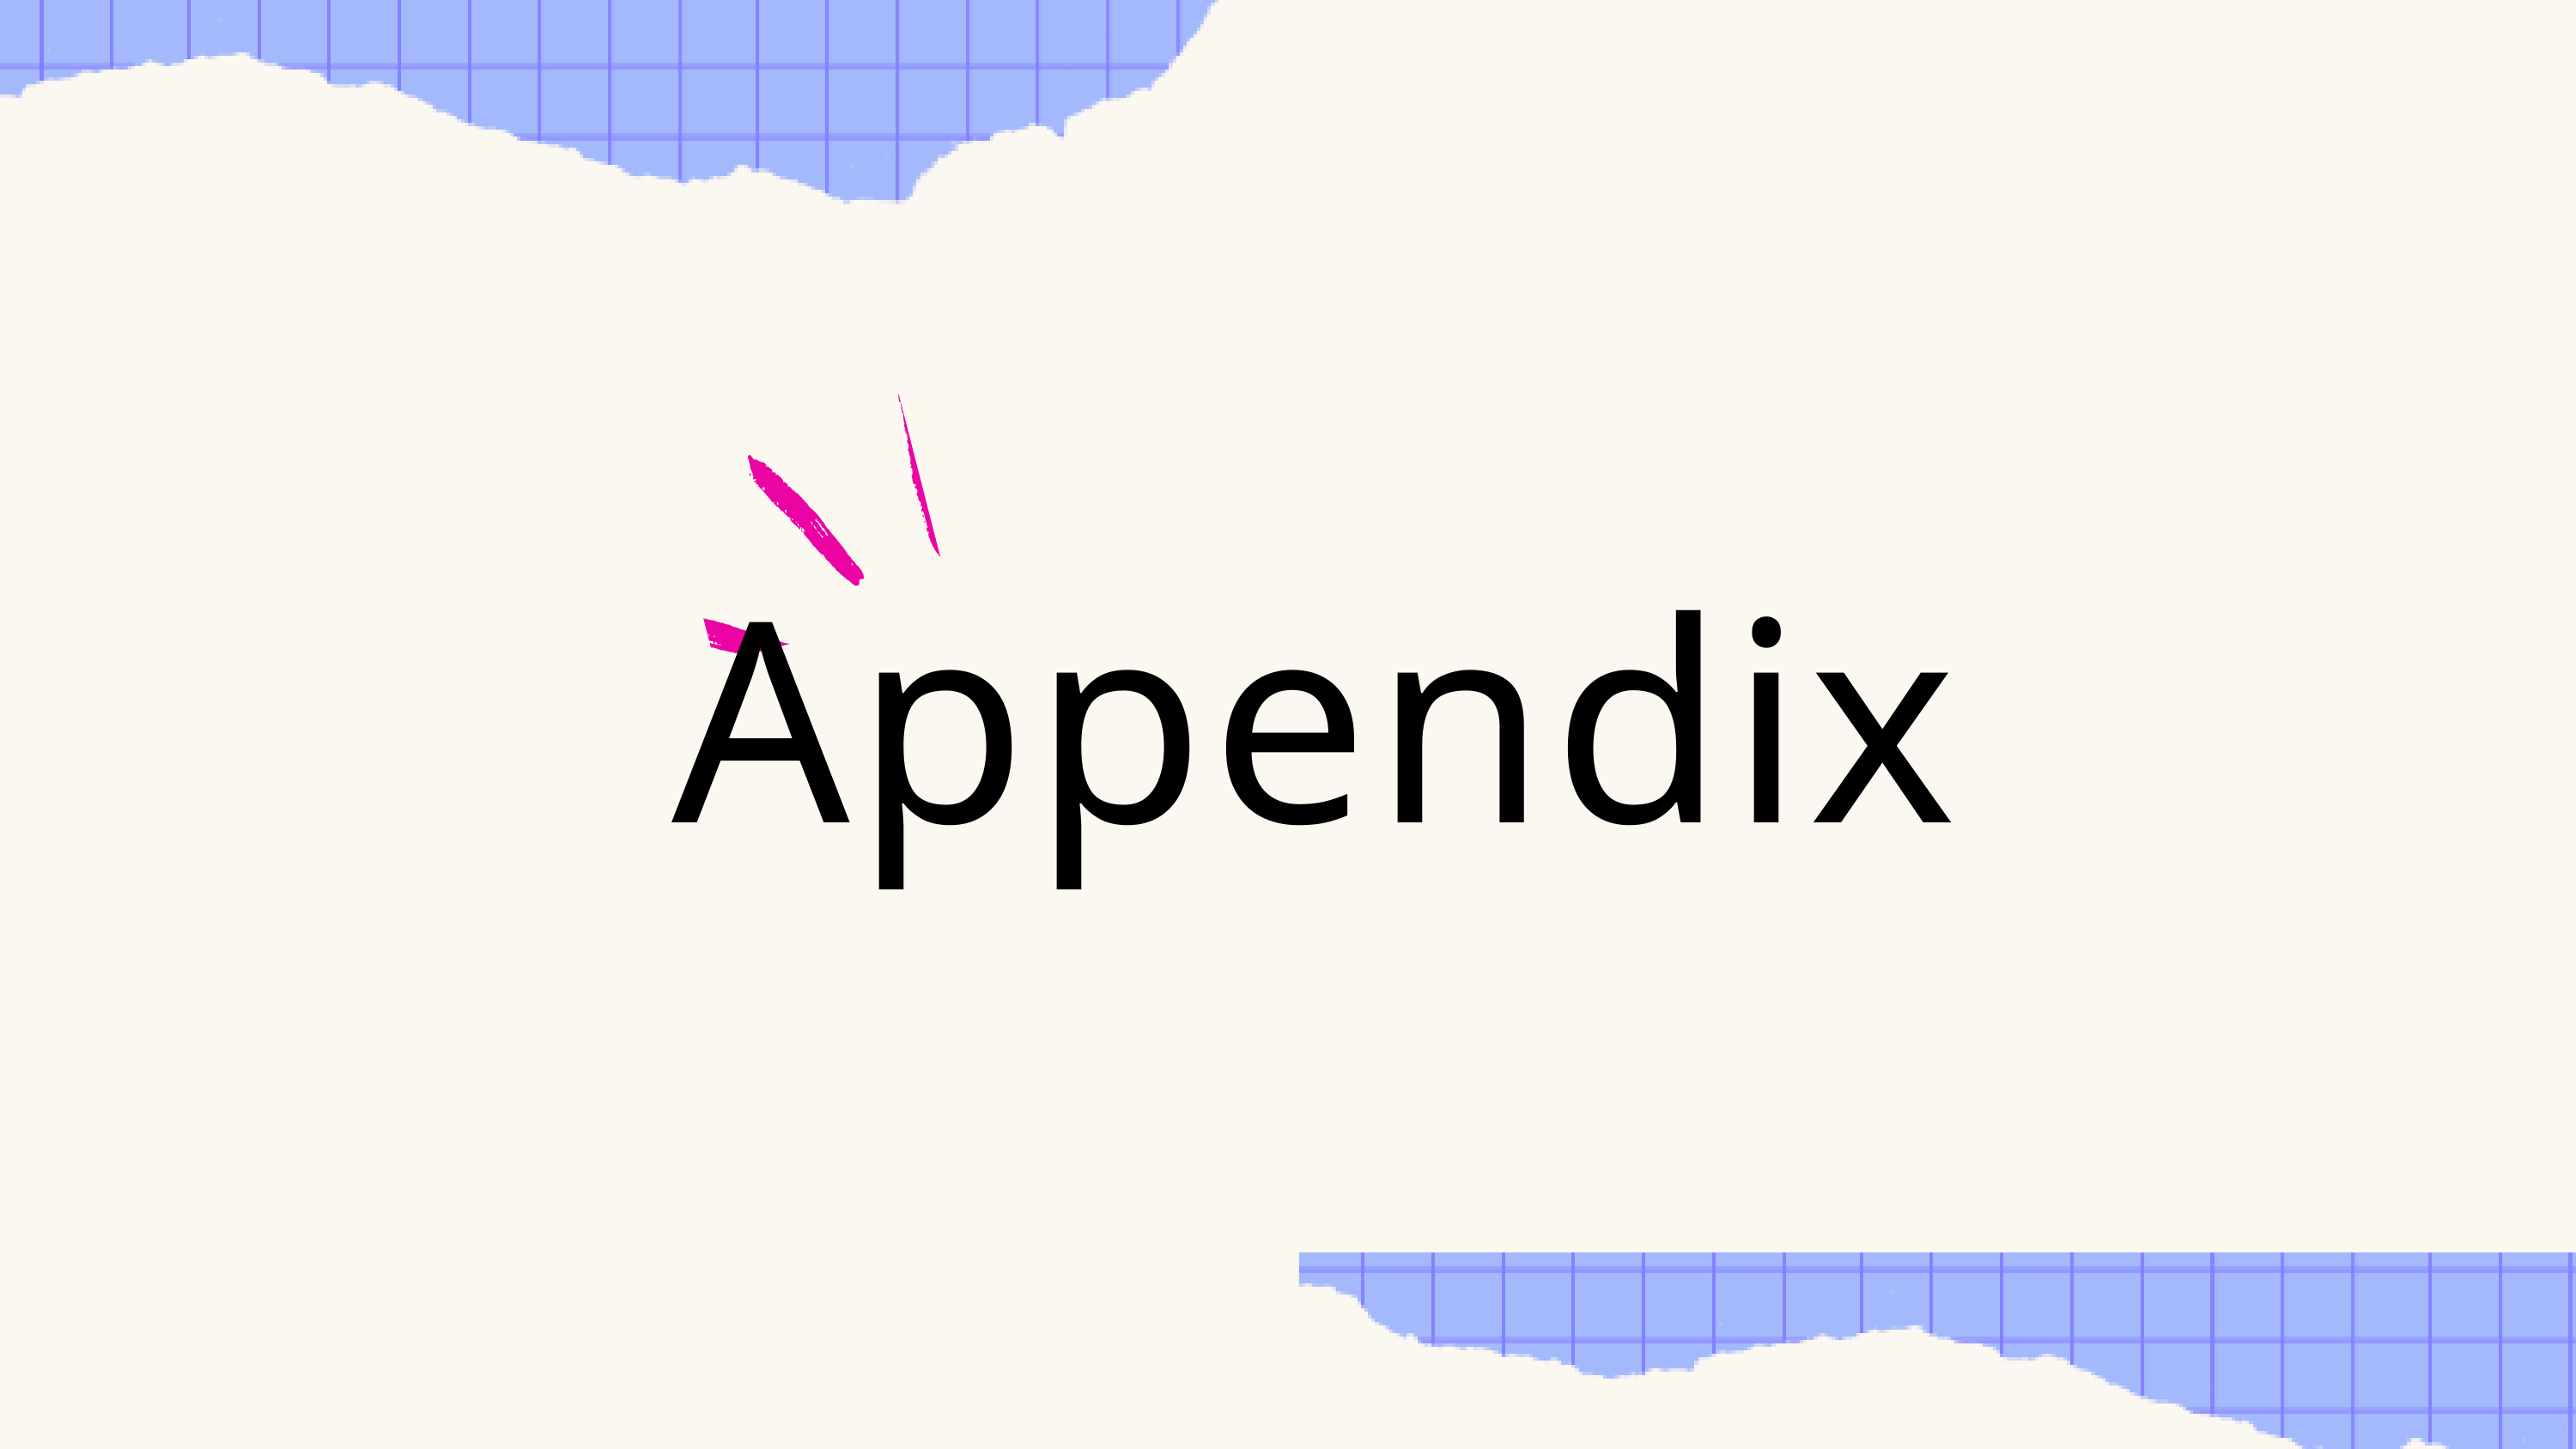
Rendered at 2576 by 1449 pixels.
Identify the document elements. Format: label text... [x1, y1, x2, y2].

text_box [1298, 1252, 2576, 1449]
text_box [0, 0, 1254, 204]
text_box [659, 386, 952, 602]
text_box Appendix [414, 602, 2216, 879]
